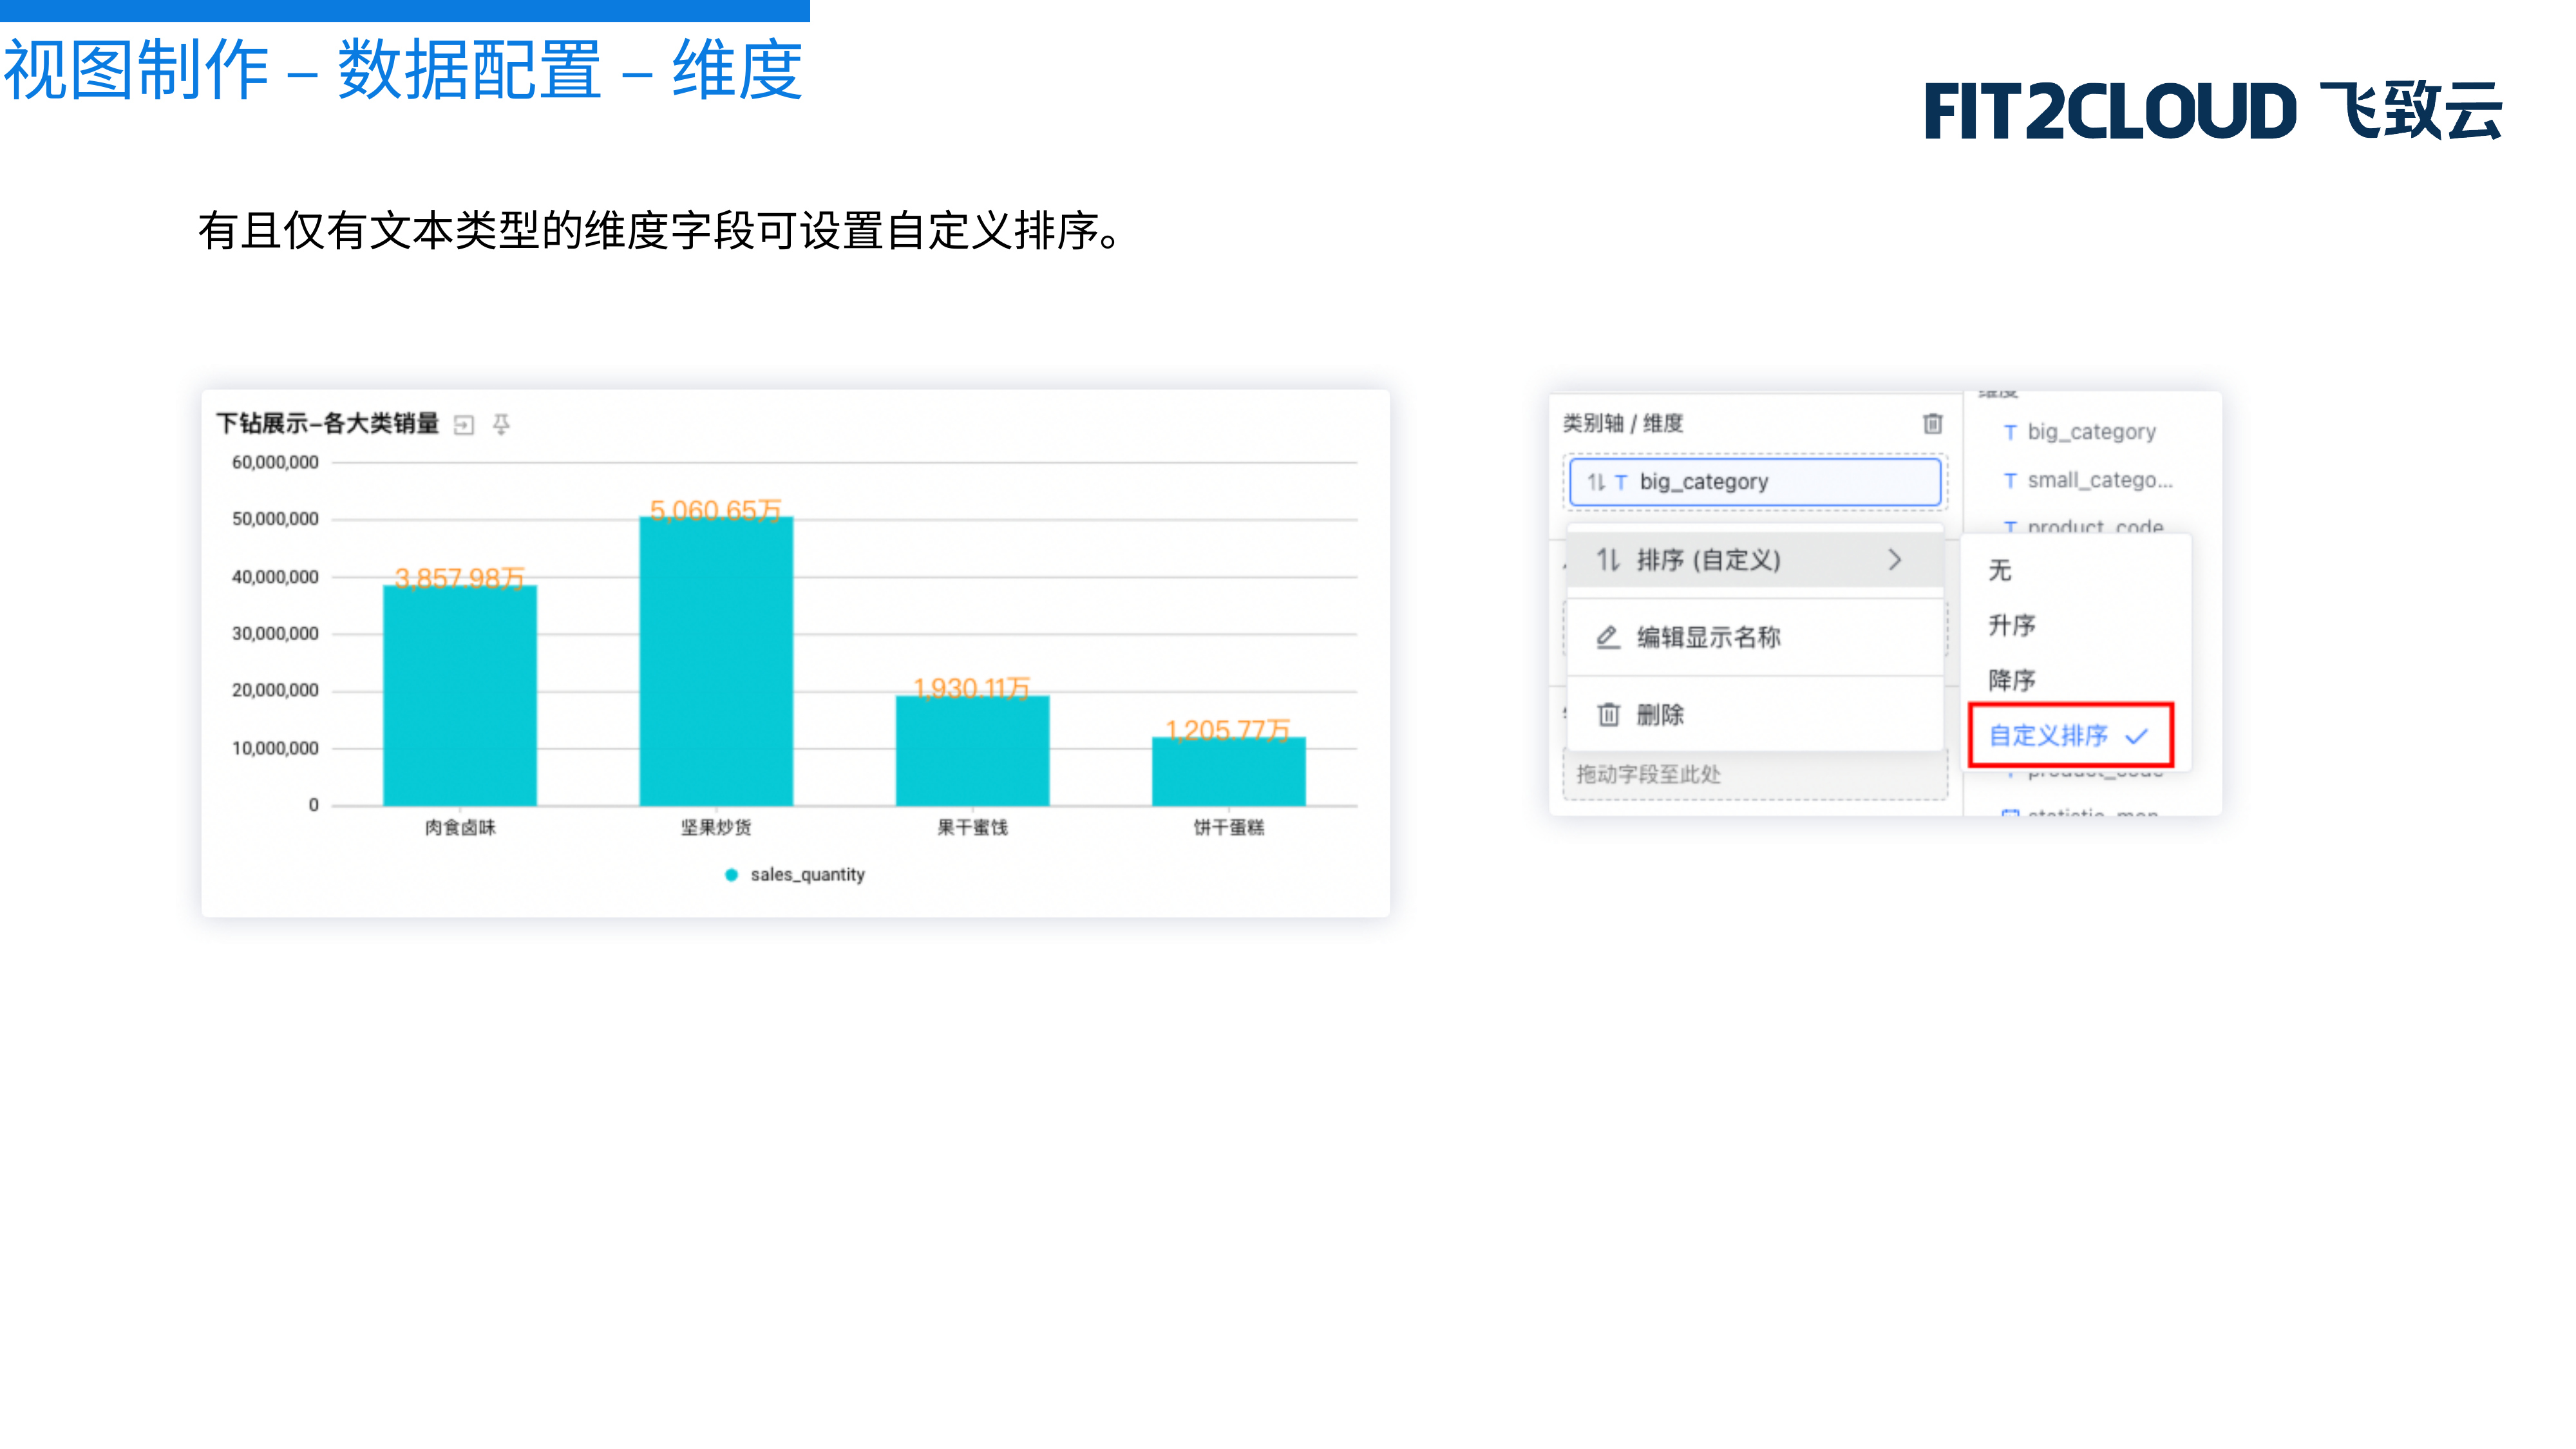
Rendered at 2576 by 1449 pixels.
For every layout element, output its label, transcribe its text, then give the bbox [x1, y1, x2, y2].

text_box 视图制作 – 数据配置 – 维度 [1, 26, 1006, 128]
text_box 有且仅有文本类型的维度字段可设置自定义排序。 [189, 170, 1889, 263]
picture [1522, 364, 2251, 844]
picture [176, 364, 1417, 944]
text_box [0, 0, 810, 23]
picture [1926, 80, 2503, 140]
